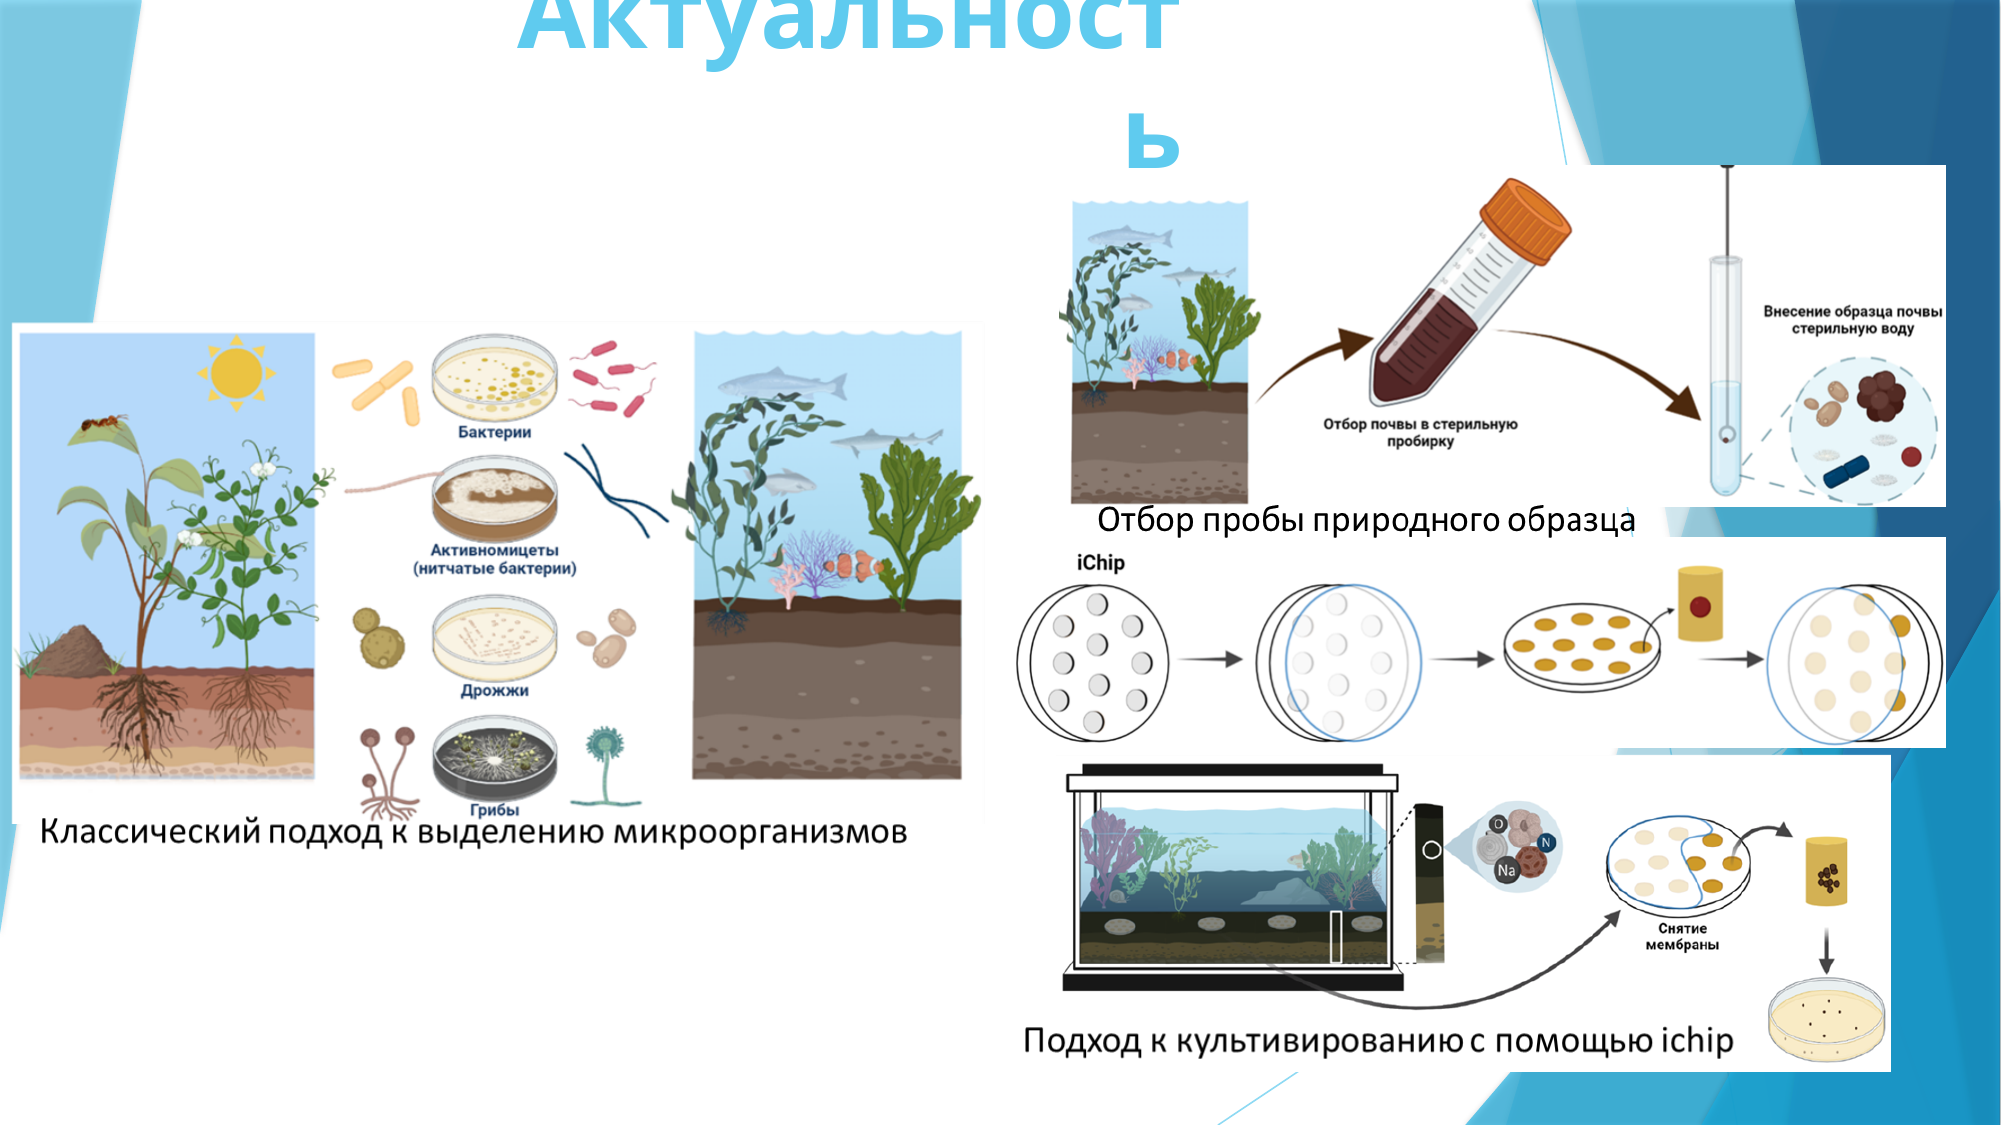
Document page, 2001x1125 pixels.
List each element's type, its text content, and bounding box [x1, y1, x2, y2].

picture [0, 164, 2000, 1086]
title Актуальность [460, 15, 1198, 196]
